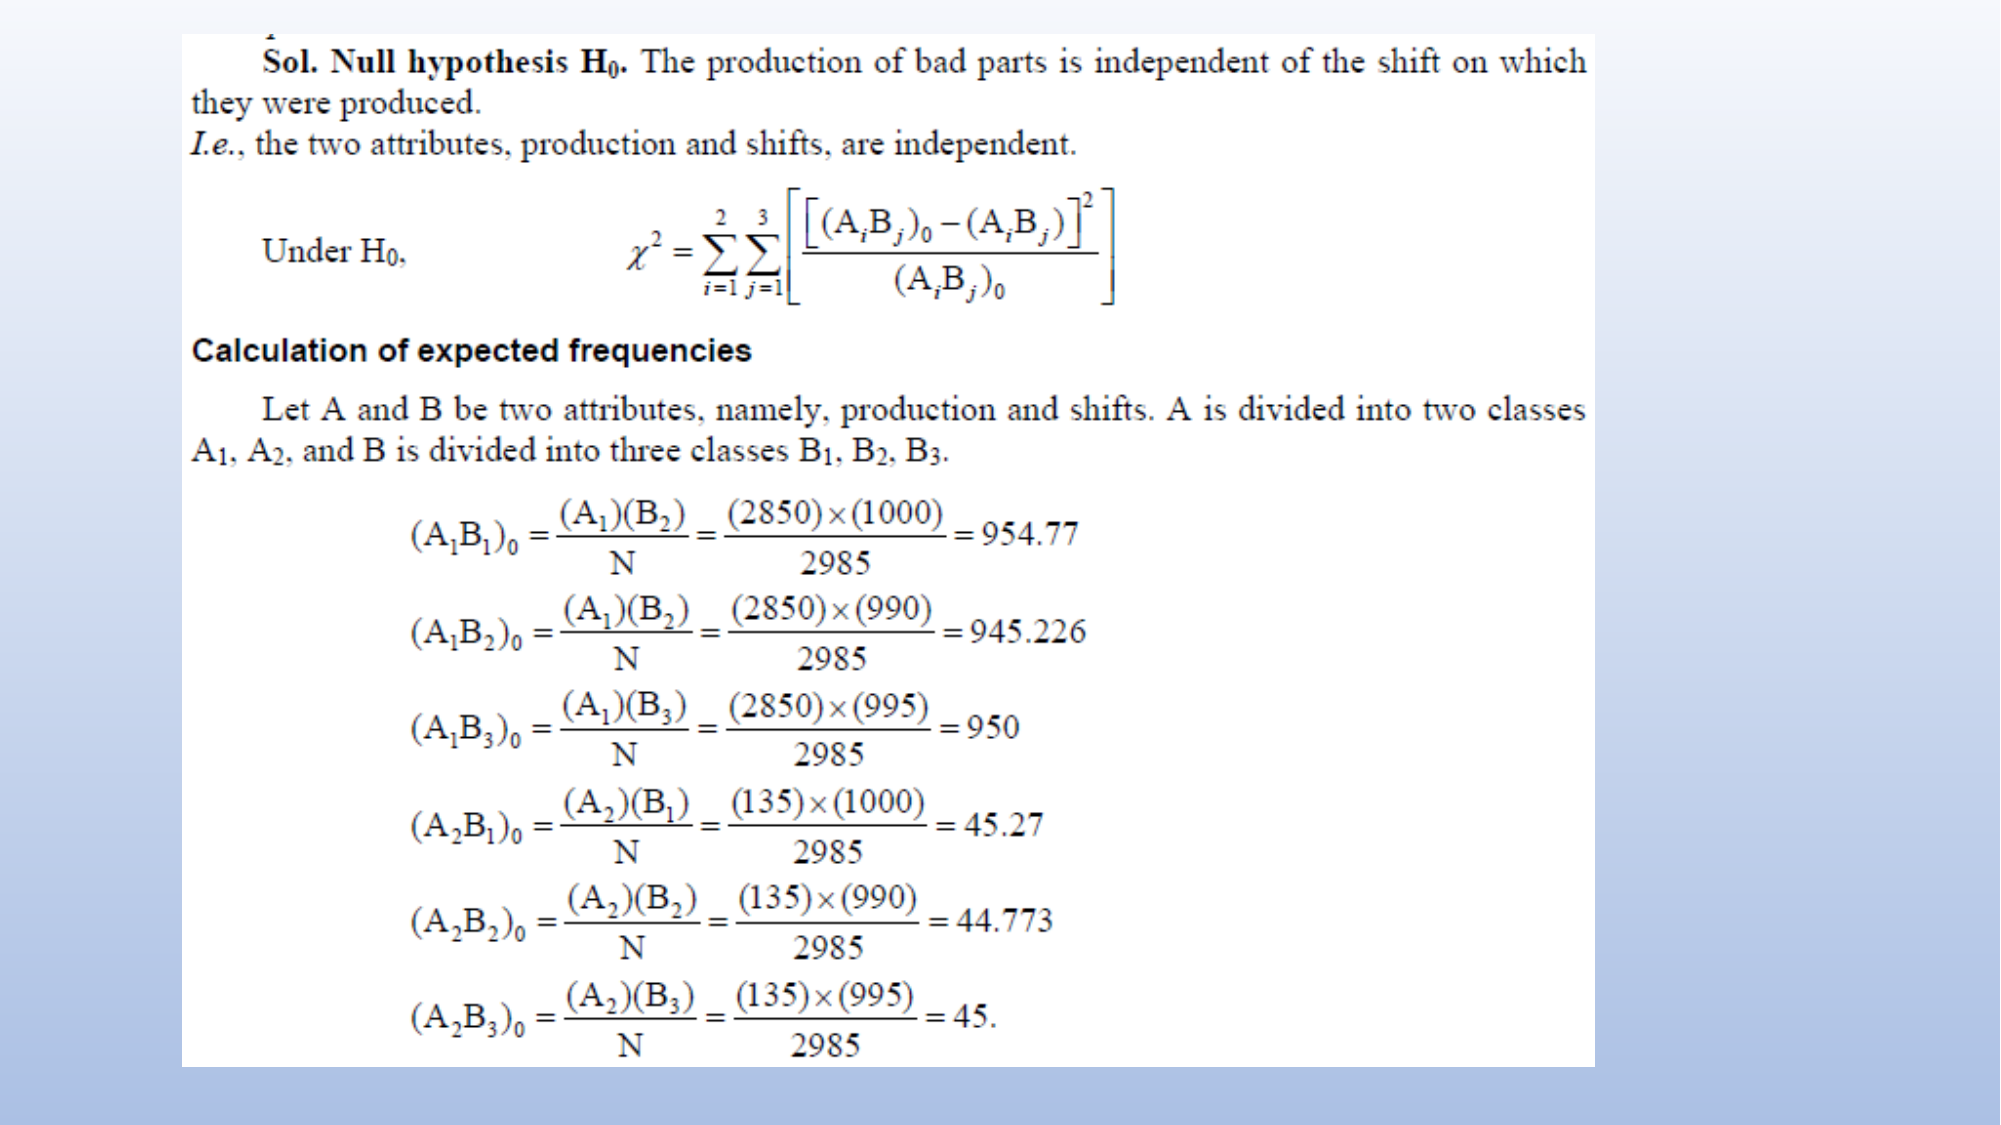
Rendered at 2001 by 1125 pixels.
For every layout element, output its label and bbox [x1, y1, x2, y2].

picture [182, 34, 1595, 1067]
